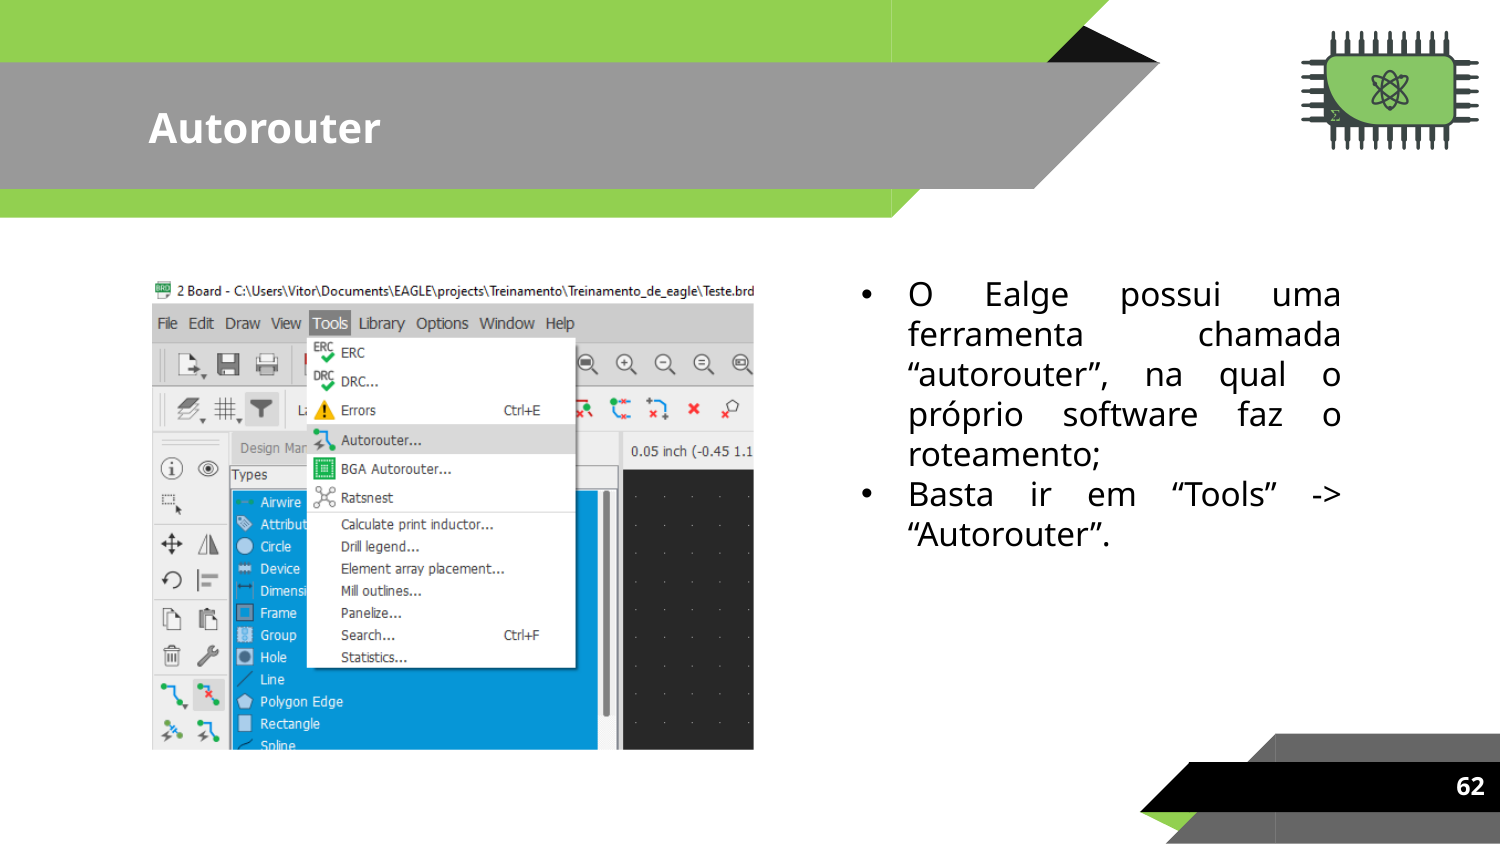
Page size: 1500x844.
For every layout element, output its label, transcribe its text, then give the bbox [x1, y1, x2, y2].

title Autorouter [133, 64, 997, 190]
slide_number 62 [1255, 761, 1500, 814]
picture [1292, 20, 1484, 152]
picture [152, 278, 757, 752]
text_box O Ealge possui uma ferramenta chamada “autorouter”, na qual o próprio software faz o roteamento; Basta ir em “Tools” -> “Autorouter”. [846, 266, 1358, 561]
